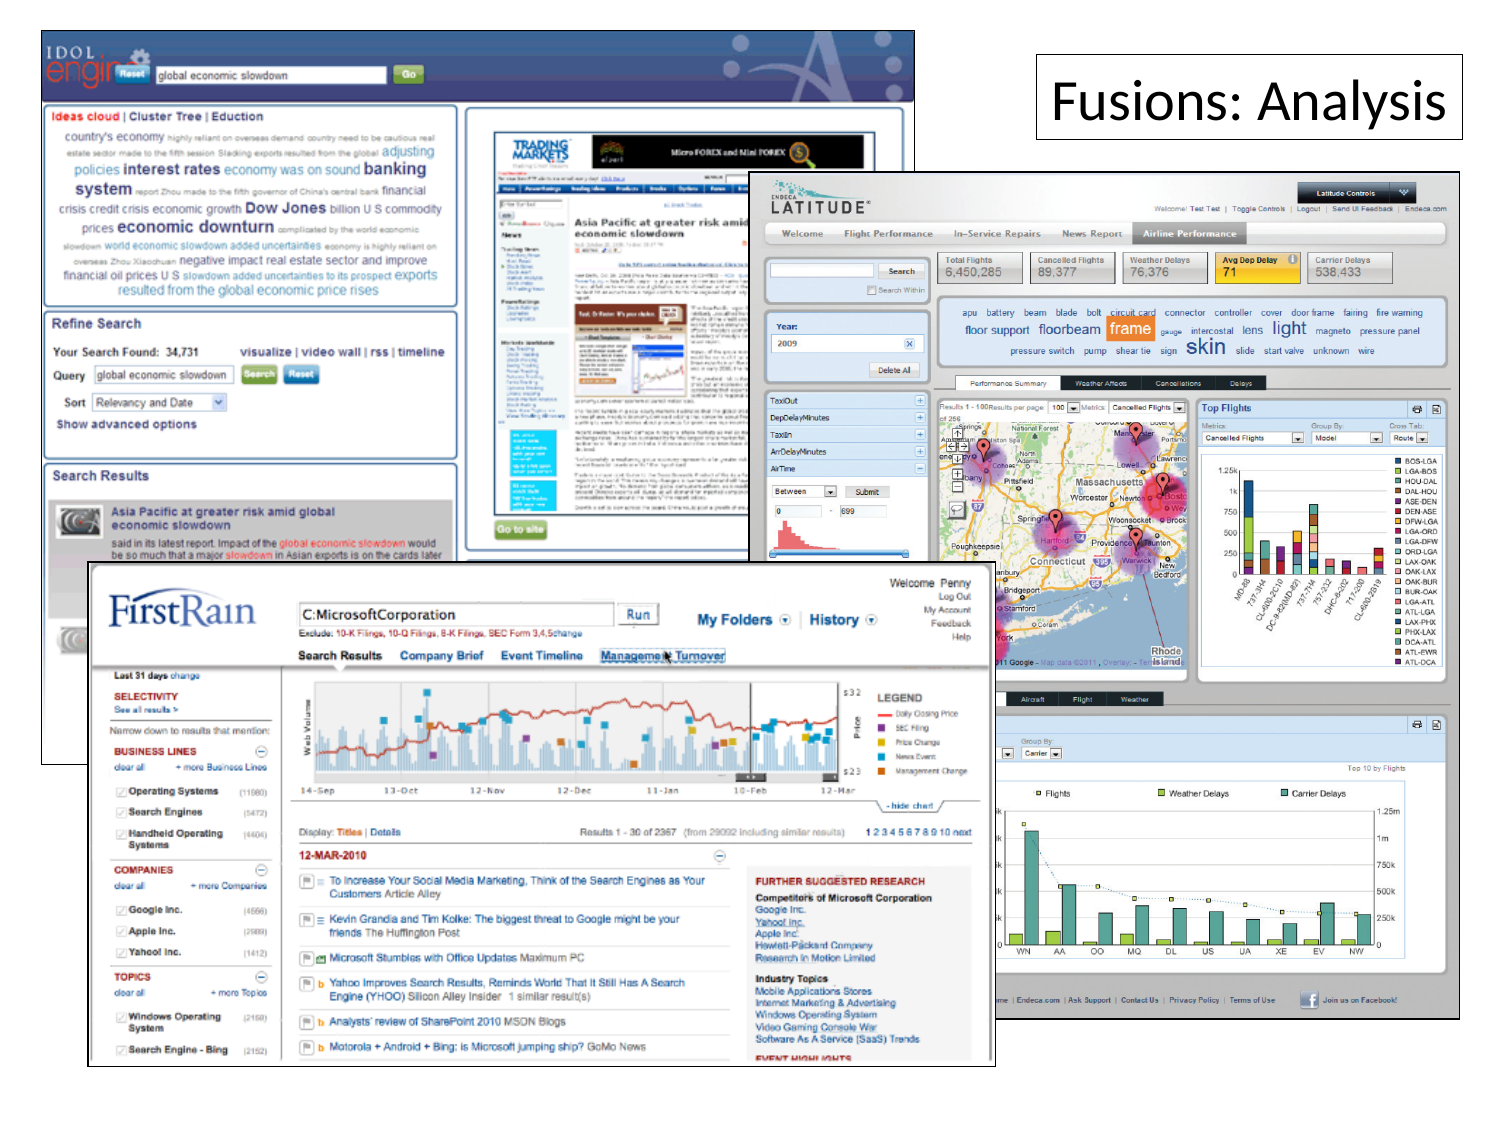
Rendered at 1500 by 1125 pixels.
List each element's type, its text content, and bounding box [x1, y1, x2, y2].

picture [40, 30, 1459, 1067]
text_box Fusions: Analysis [1036, 54, 1463, 140]
